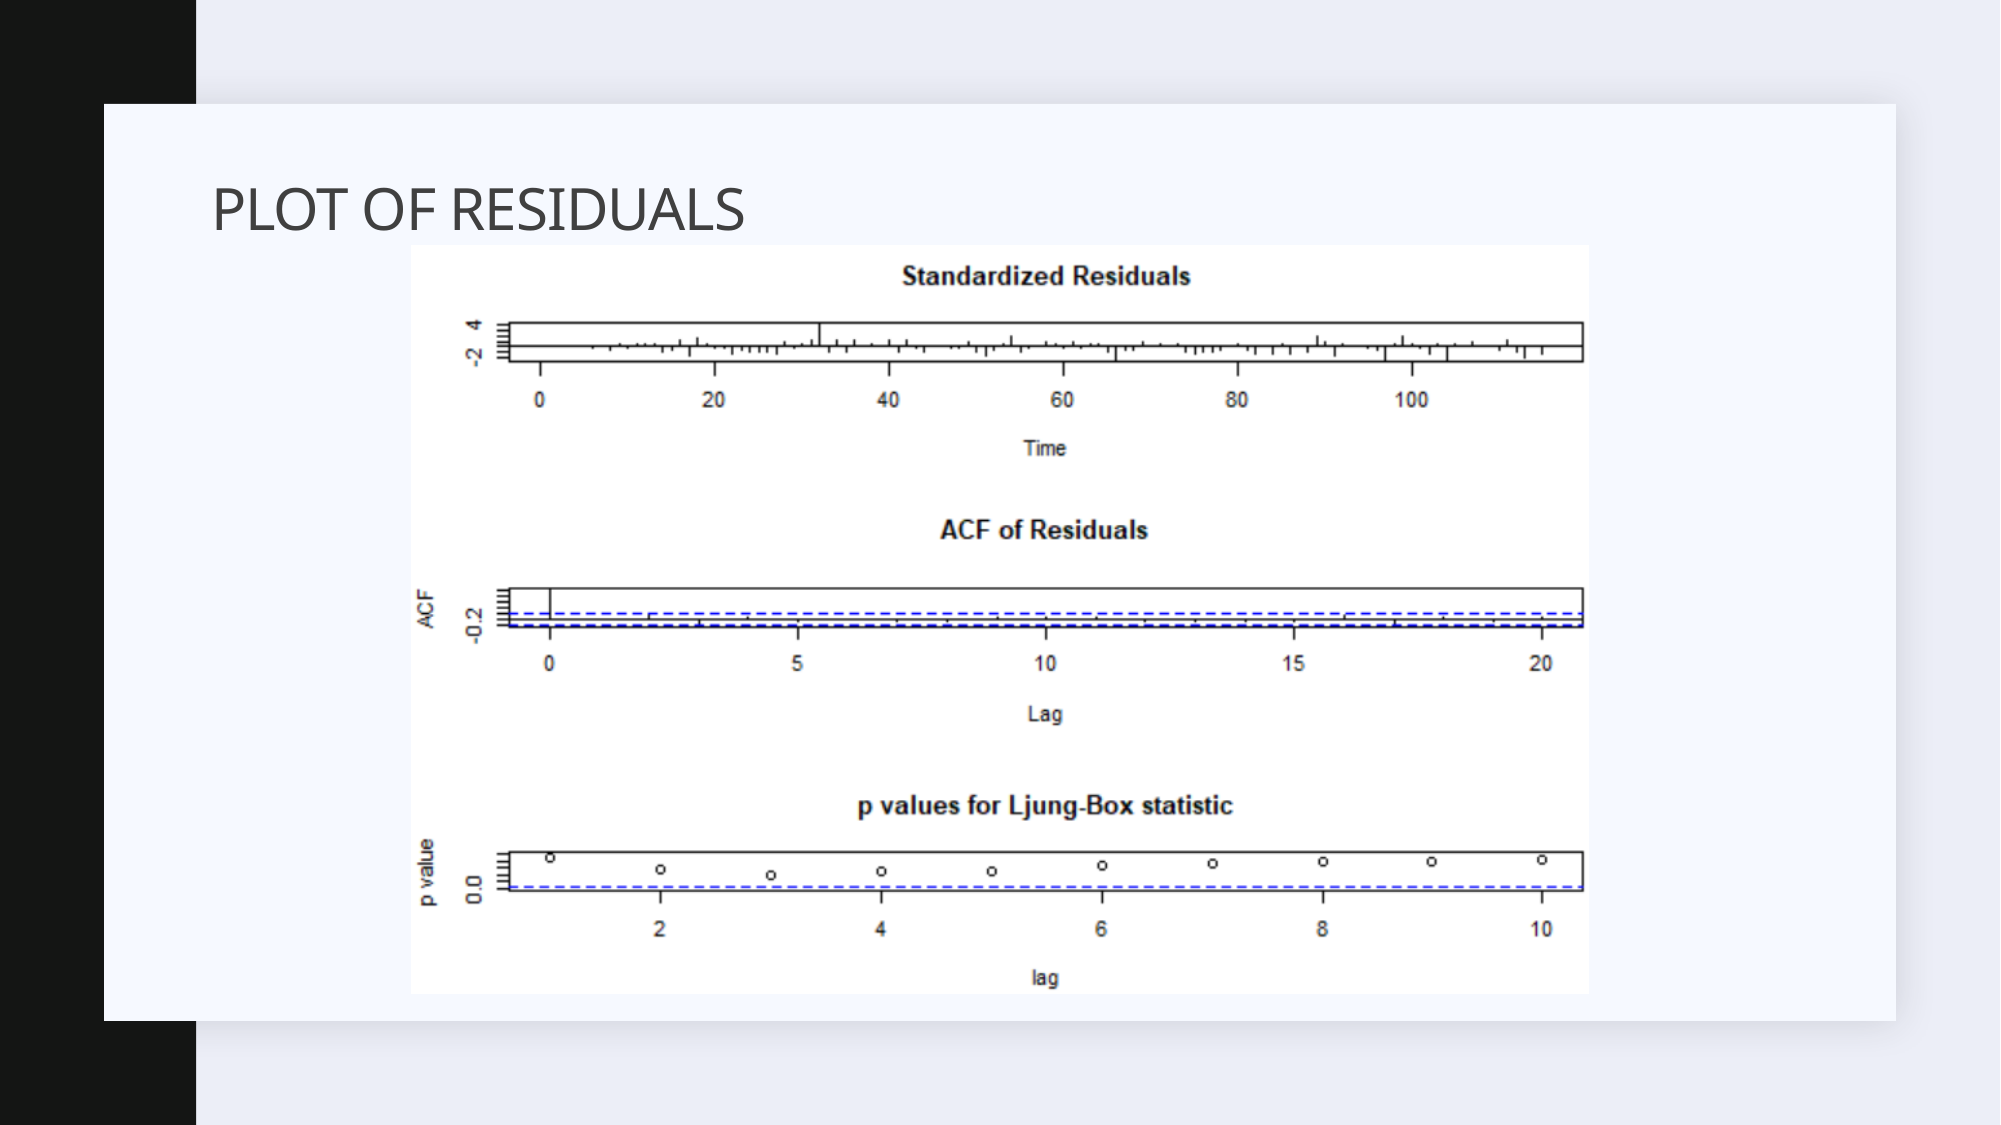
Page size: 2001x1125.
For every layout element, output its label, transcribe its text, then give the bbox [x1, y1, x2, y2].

picture [410, 245, 1590, 995]
title PLOT OF RESIDUALS [196, 154, 879, 270]
